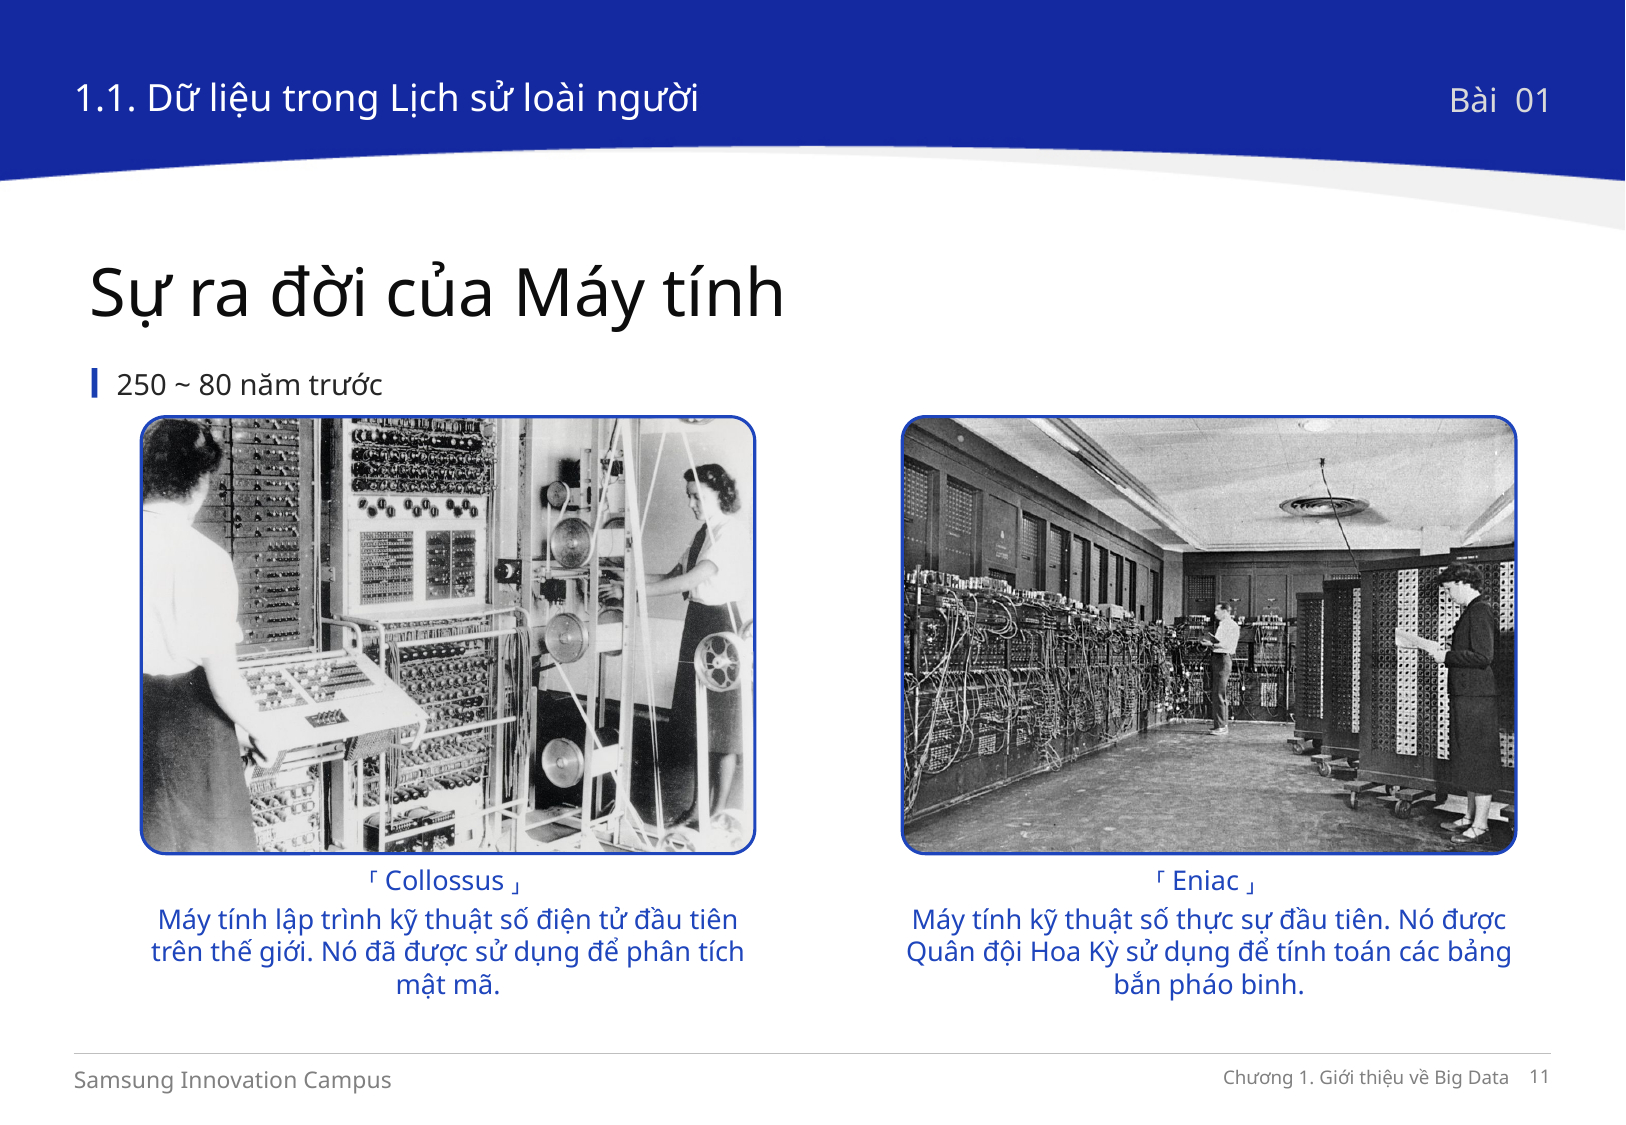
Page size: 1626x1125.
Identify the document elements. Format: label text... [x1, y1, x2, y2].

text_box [91, 366, 965, 402]
text_box ⸢ Collossus ⸥ Máy tính lập trình kỹ thuật số điện tử đầu tiên trên thế giới. Nó đã được sử dụng để phân tích mật mã. [141, 863, 755, 1000]
picture [0, 0, 1625, 1125]
text_box Bài 01 [1422, 78, 1554, 119]
text_box 1.1. Dữ liệu trong Lịch sử loài người [73, 73, 981, 120]
text_box Sự ra đời của Máy tính [89, 249, 1534, 331]
text_box ⸢ Eniac ⸥ Máy tính kỹ thuật số thực sự đầu tiên. Nó được Quân đội Hoa Kỳ sử dụng để tính toán các bảng bắn pháo binh. [902, 863, 1516, 1000]
